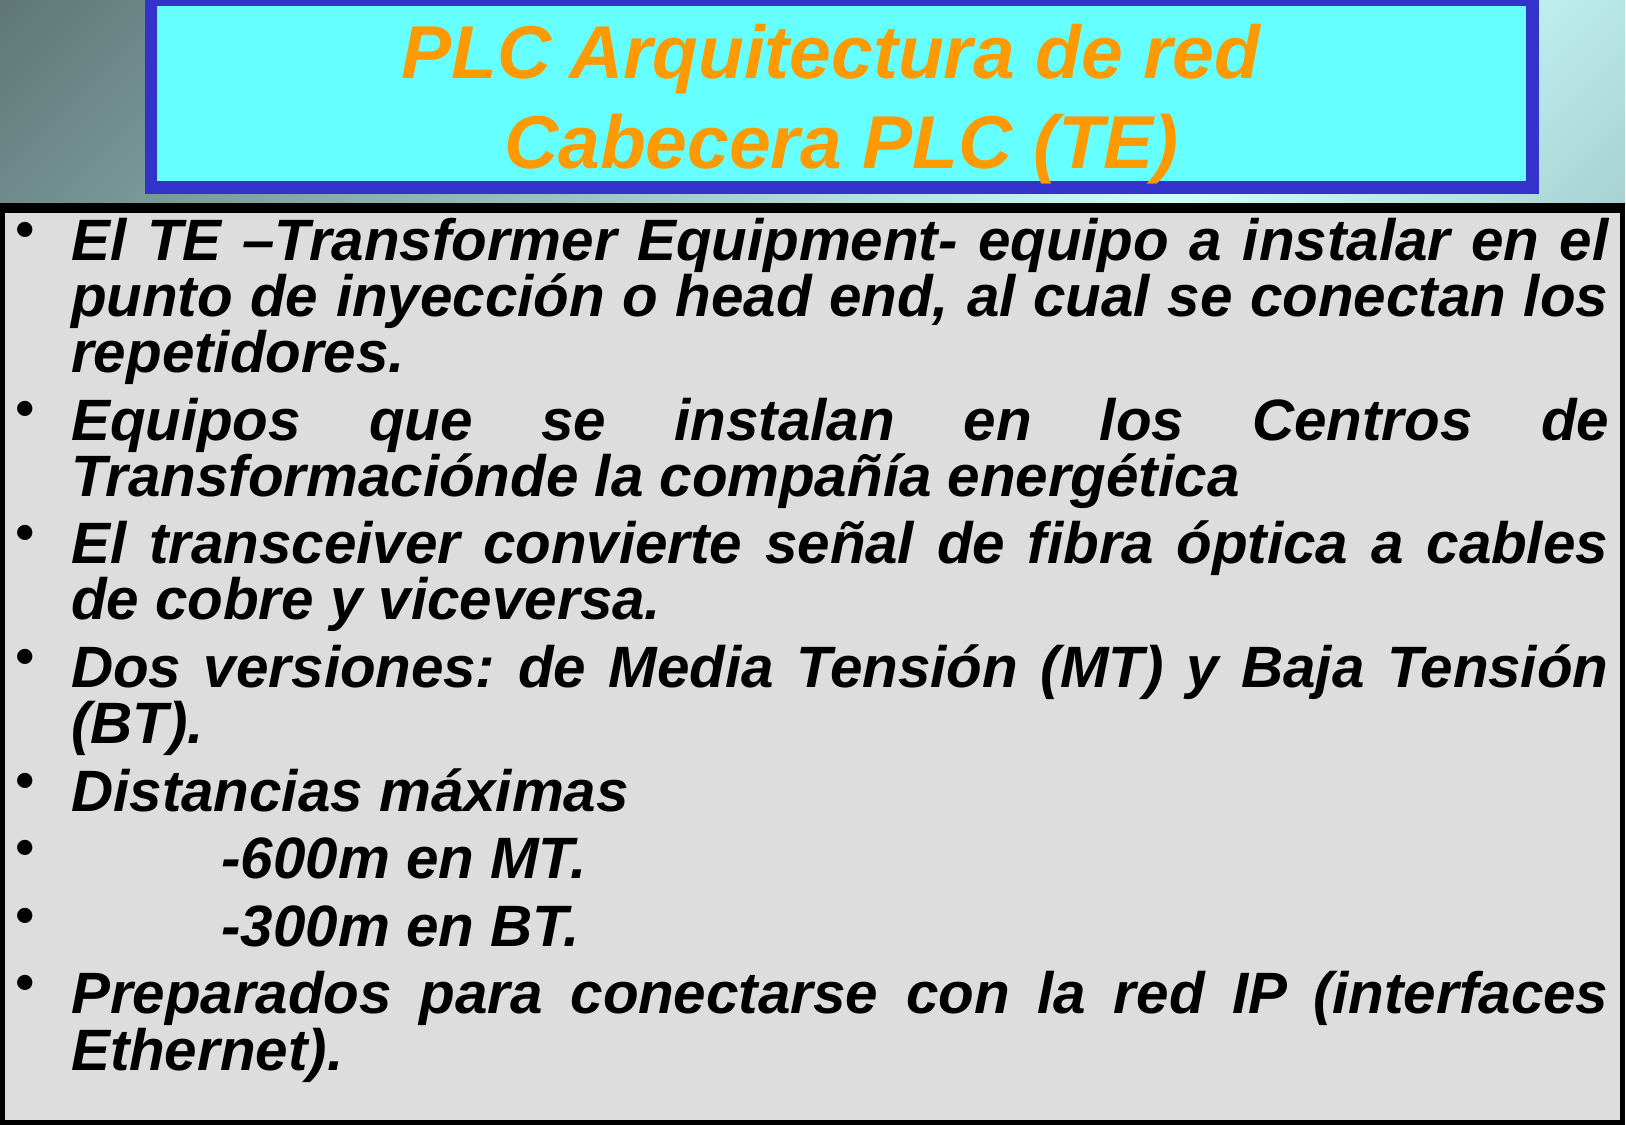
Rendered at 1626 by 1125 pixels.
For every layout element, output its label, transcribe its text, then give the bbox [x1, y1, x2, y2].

text_box PLC Arquitectura de red Cabecera PLC (TE) [151, 0, 1533, 188]
list El TE –Transformer Equipment- equipo a instalar en el punto de inyección o head end, al cual se conectan los repetidores. Equipos que se instalan en los Centros de Transformaciónde la compañía energética El transceiver convierte señal de fibra óptica a cables de cobre y viceversa. Dos versiones: de Media Tensión (MT) y Baja Tensión (BT). Distancias máximas -600m en MT. -300m en BT. Preparados para conectarse con la red IP (interfaces Ethernet). [0, 207, 1625, 1125]
text_box [56, 612, 917, 1125]
